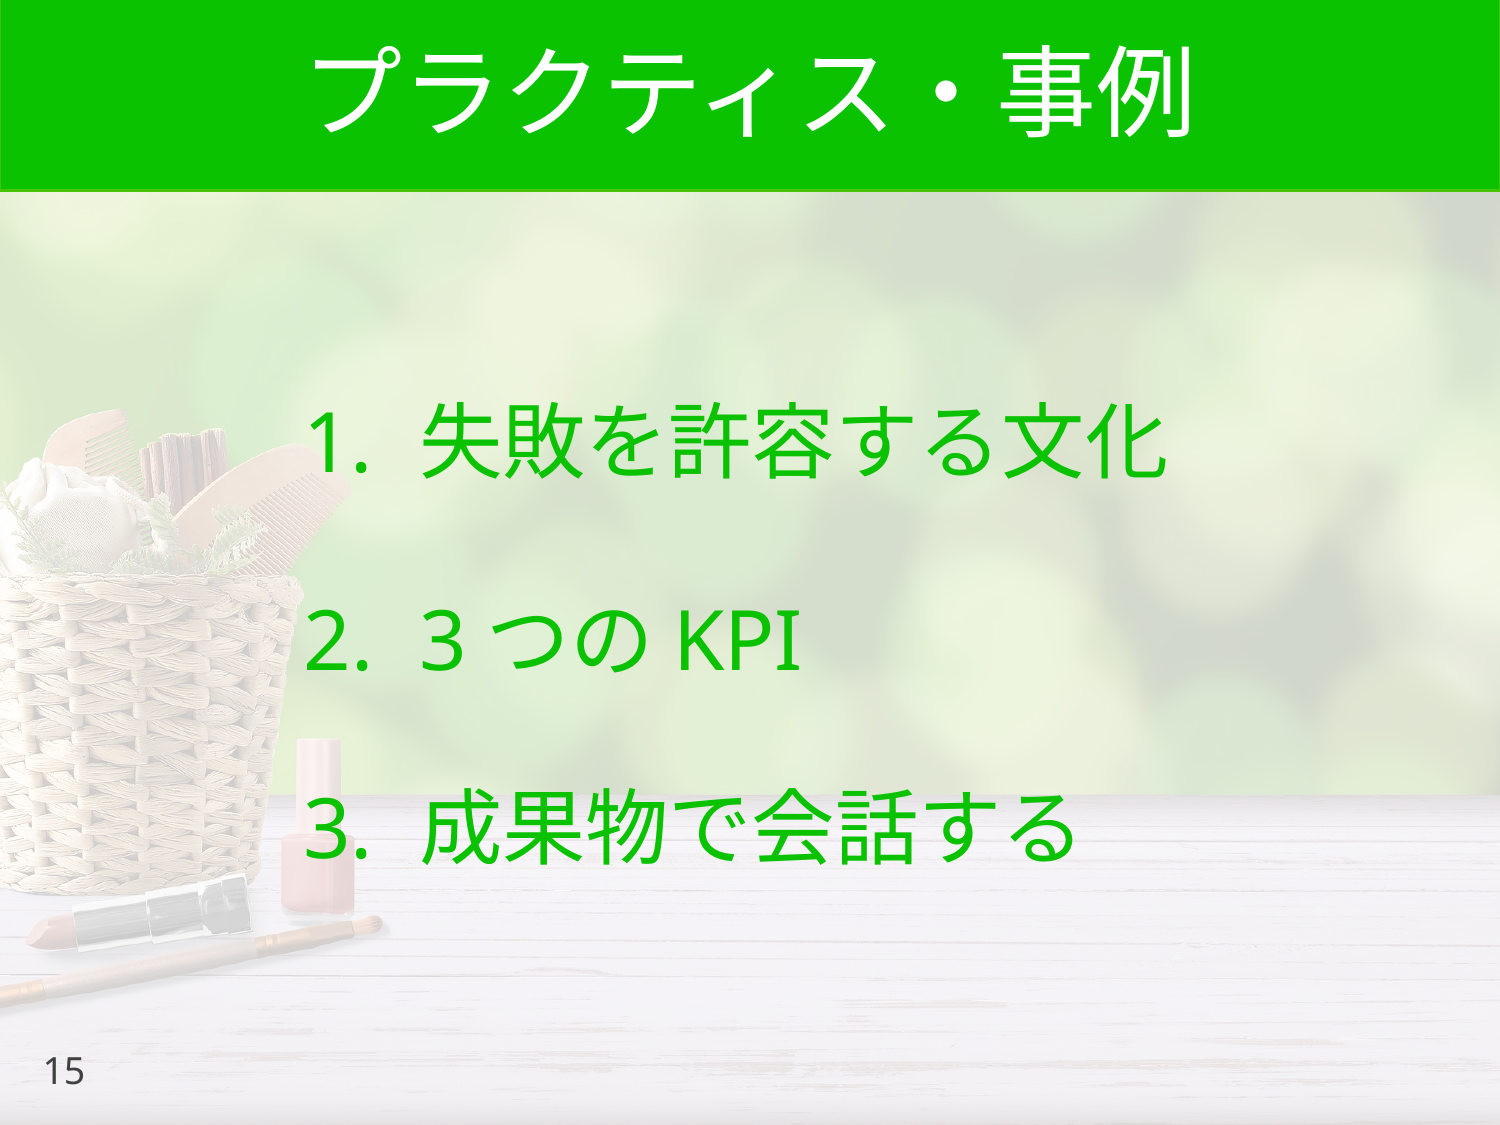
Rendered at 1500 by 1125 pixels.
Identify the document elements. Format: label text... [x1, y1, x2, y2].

list 失敗を許容する文化 3つのKPI 成果物で会話する [103, 277, 1397, 1000]
title プラクティス・事例 [0, 53, 1500, 140]
slide_number 15 [27, 1042, 146, 1102]
